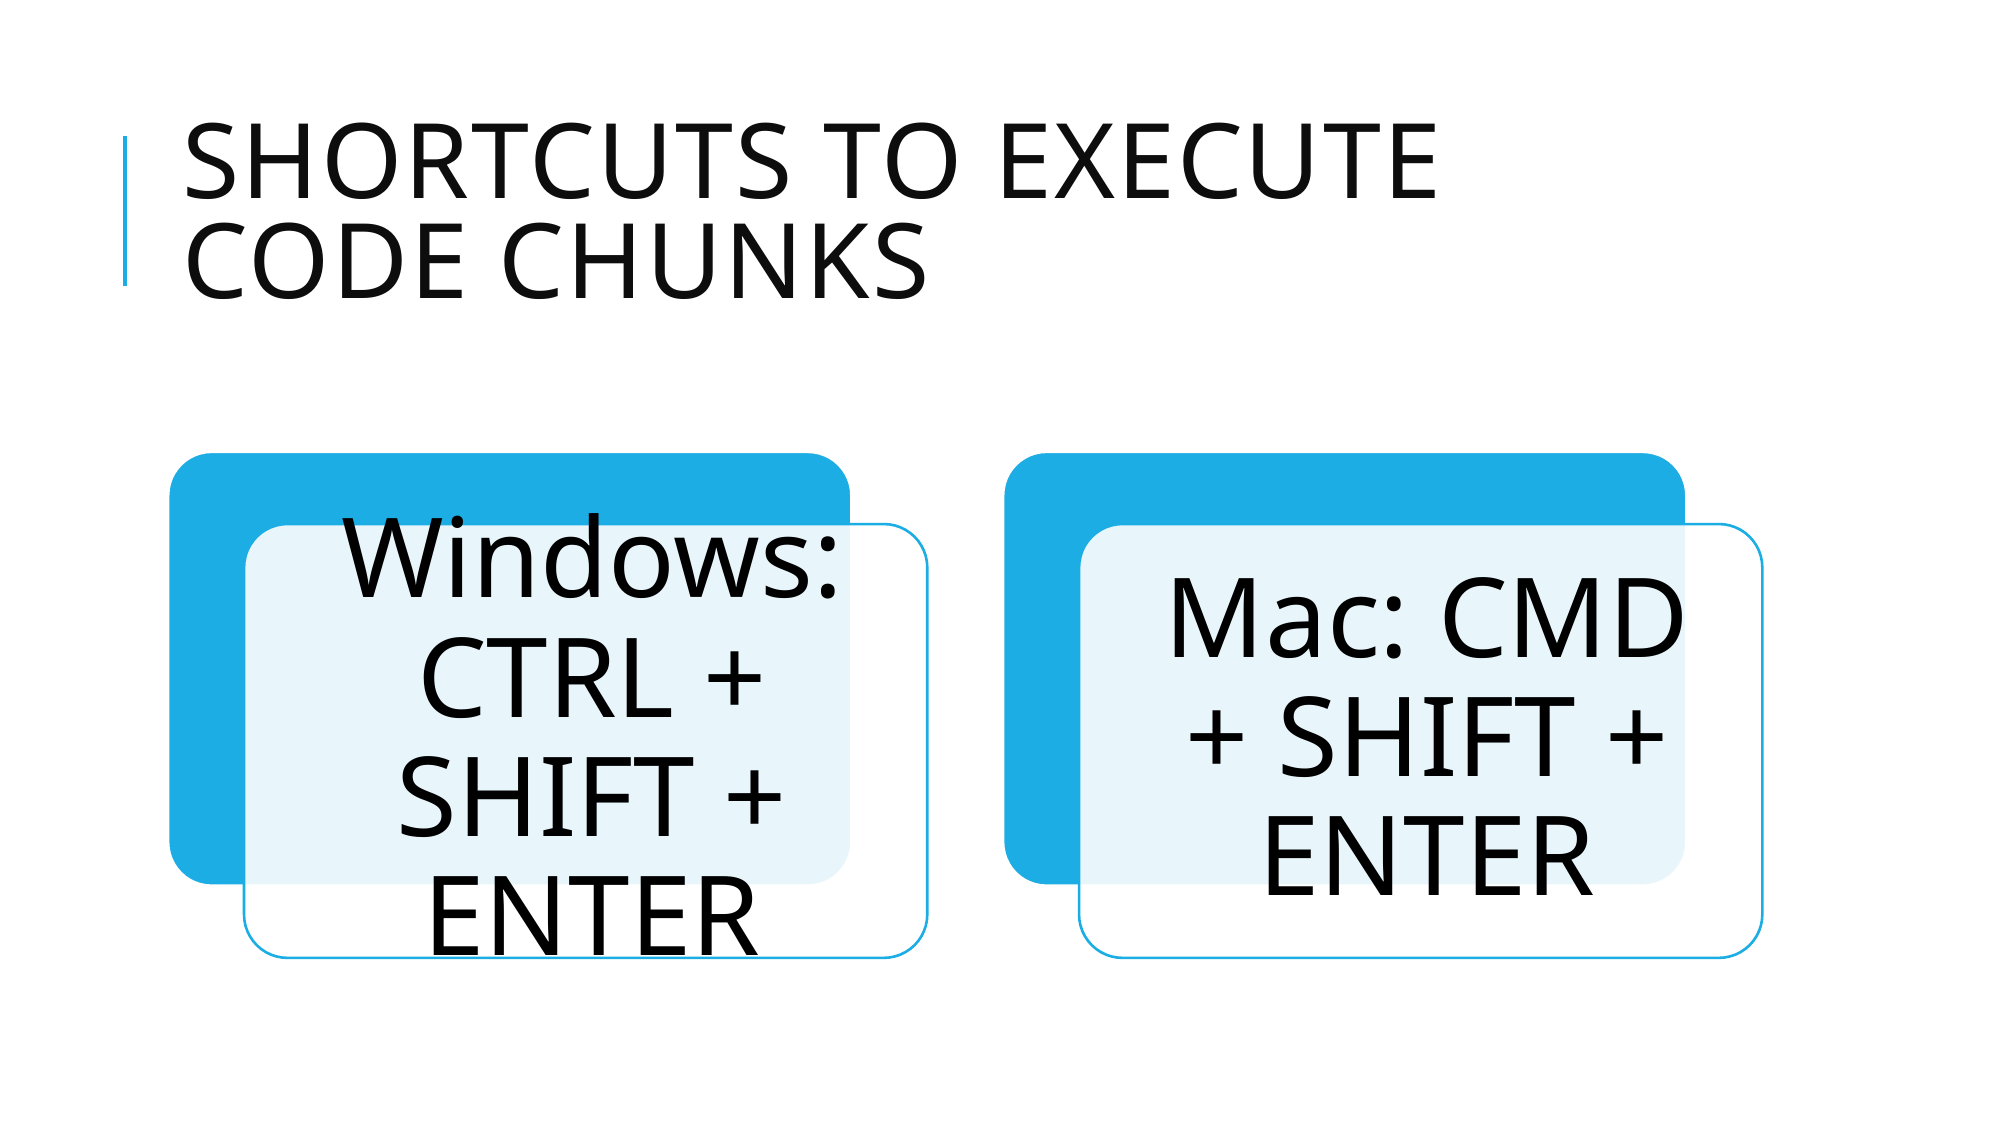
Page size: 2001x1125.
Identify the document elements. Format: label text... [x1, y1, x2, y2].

title Shortcuts to Execute CoDe Chunks [168, 96, 1763, 342]
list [167, 374, 1763, 1036]
